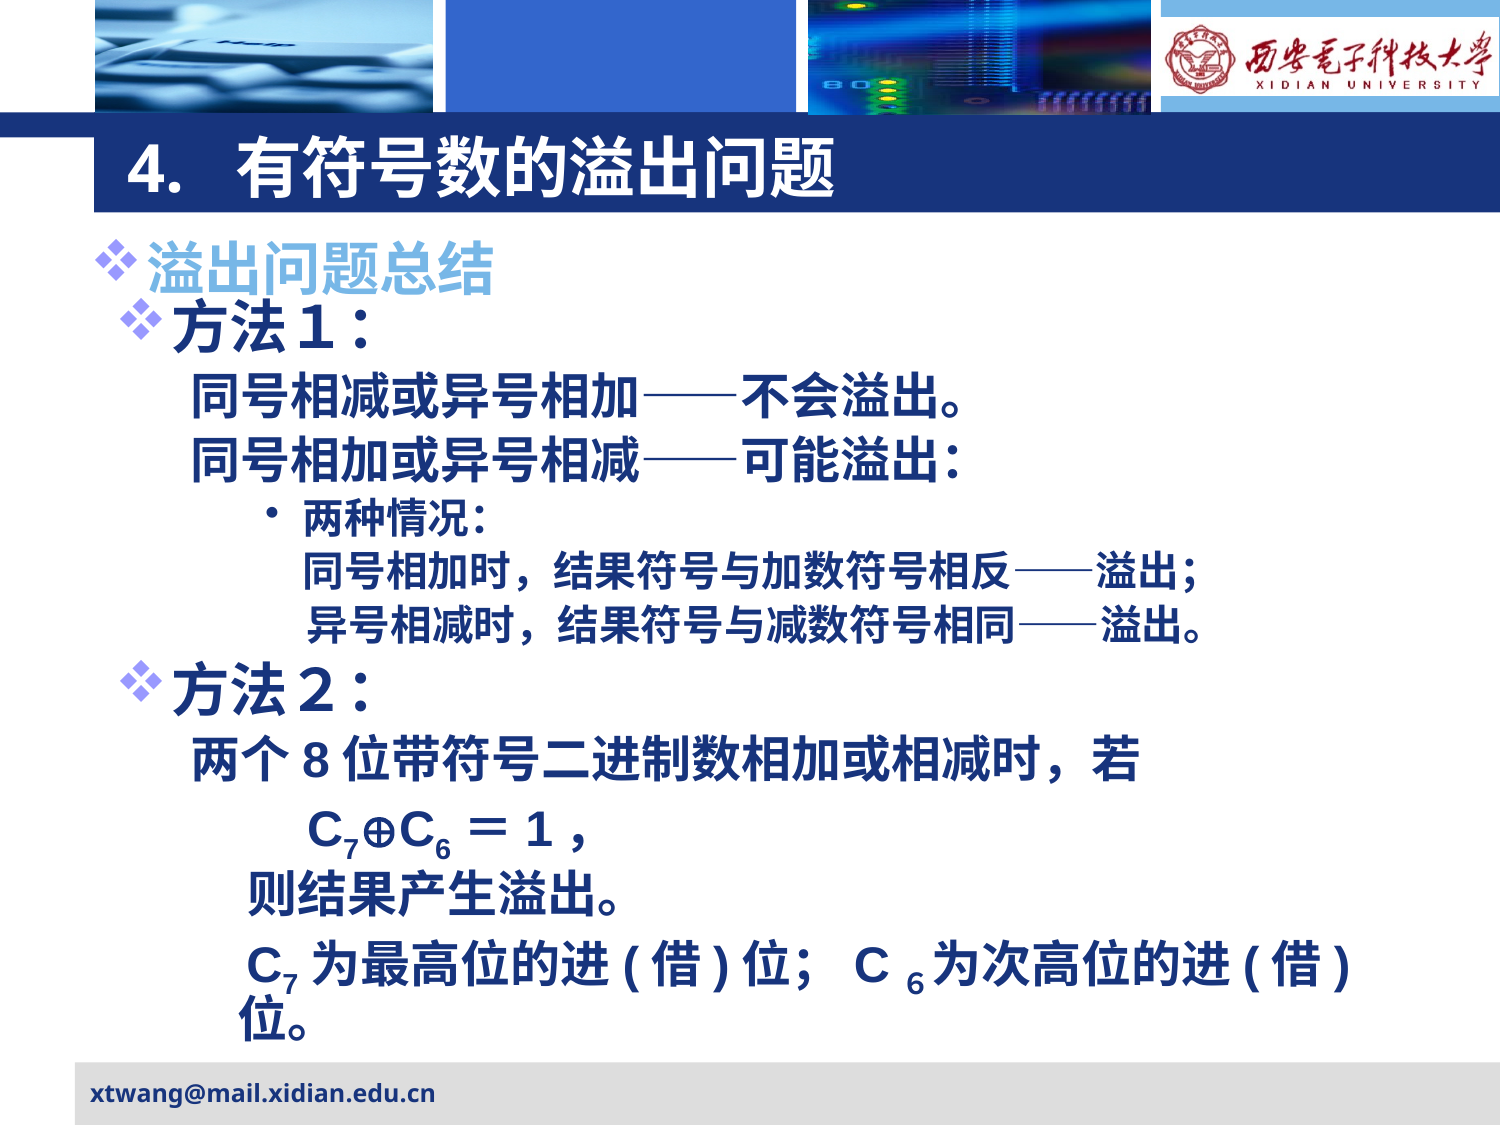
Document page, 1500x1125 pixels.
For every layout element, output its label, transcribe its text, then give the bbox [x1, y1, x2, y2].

list 溢出问题总结 [75, 224, 1425, 1038]
picture [1158, 17, 1499, 96]
title 4. 有符号数的溢出问题 [112, 120, 1450, 213]
text_box 方法１： 同号相减或异号相加——不会溢出。 同号相加或异号相减——可能溢出： 两种情况： 同号相加时，结果符号与加数符号相反——溢出； 异号相减时，结果符号与减数符号相同——溢出。 方法２： 两个8位带符号二进制数相加或相减时，若 C7C6＝1， 则结果产生溢出。 C7为最高位的进(借)位；C６为次高位的进(借)位。 [100, 290, 1411, 1047]
picture [808, 0, 1151, 115]
slide_number xtwang@mail.xidian.edu.cn [75, 1069, 514, 1123]
picture [95, 0, 433, 113]
